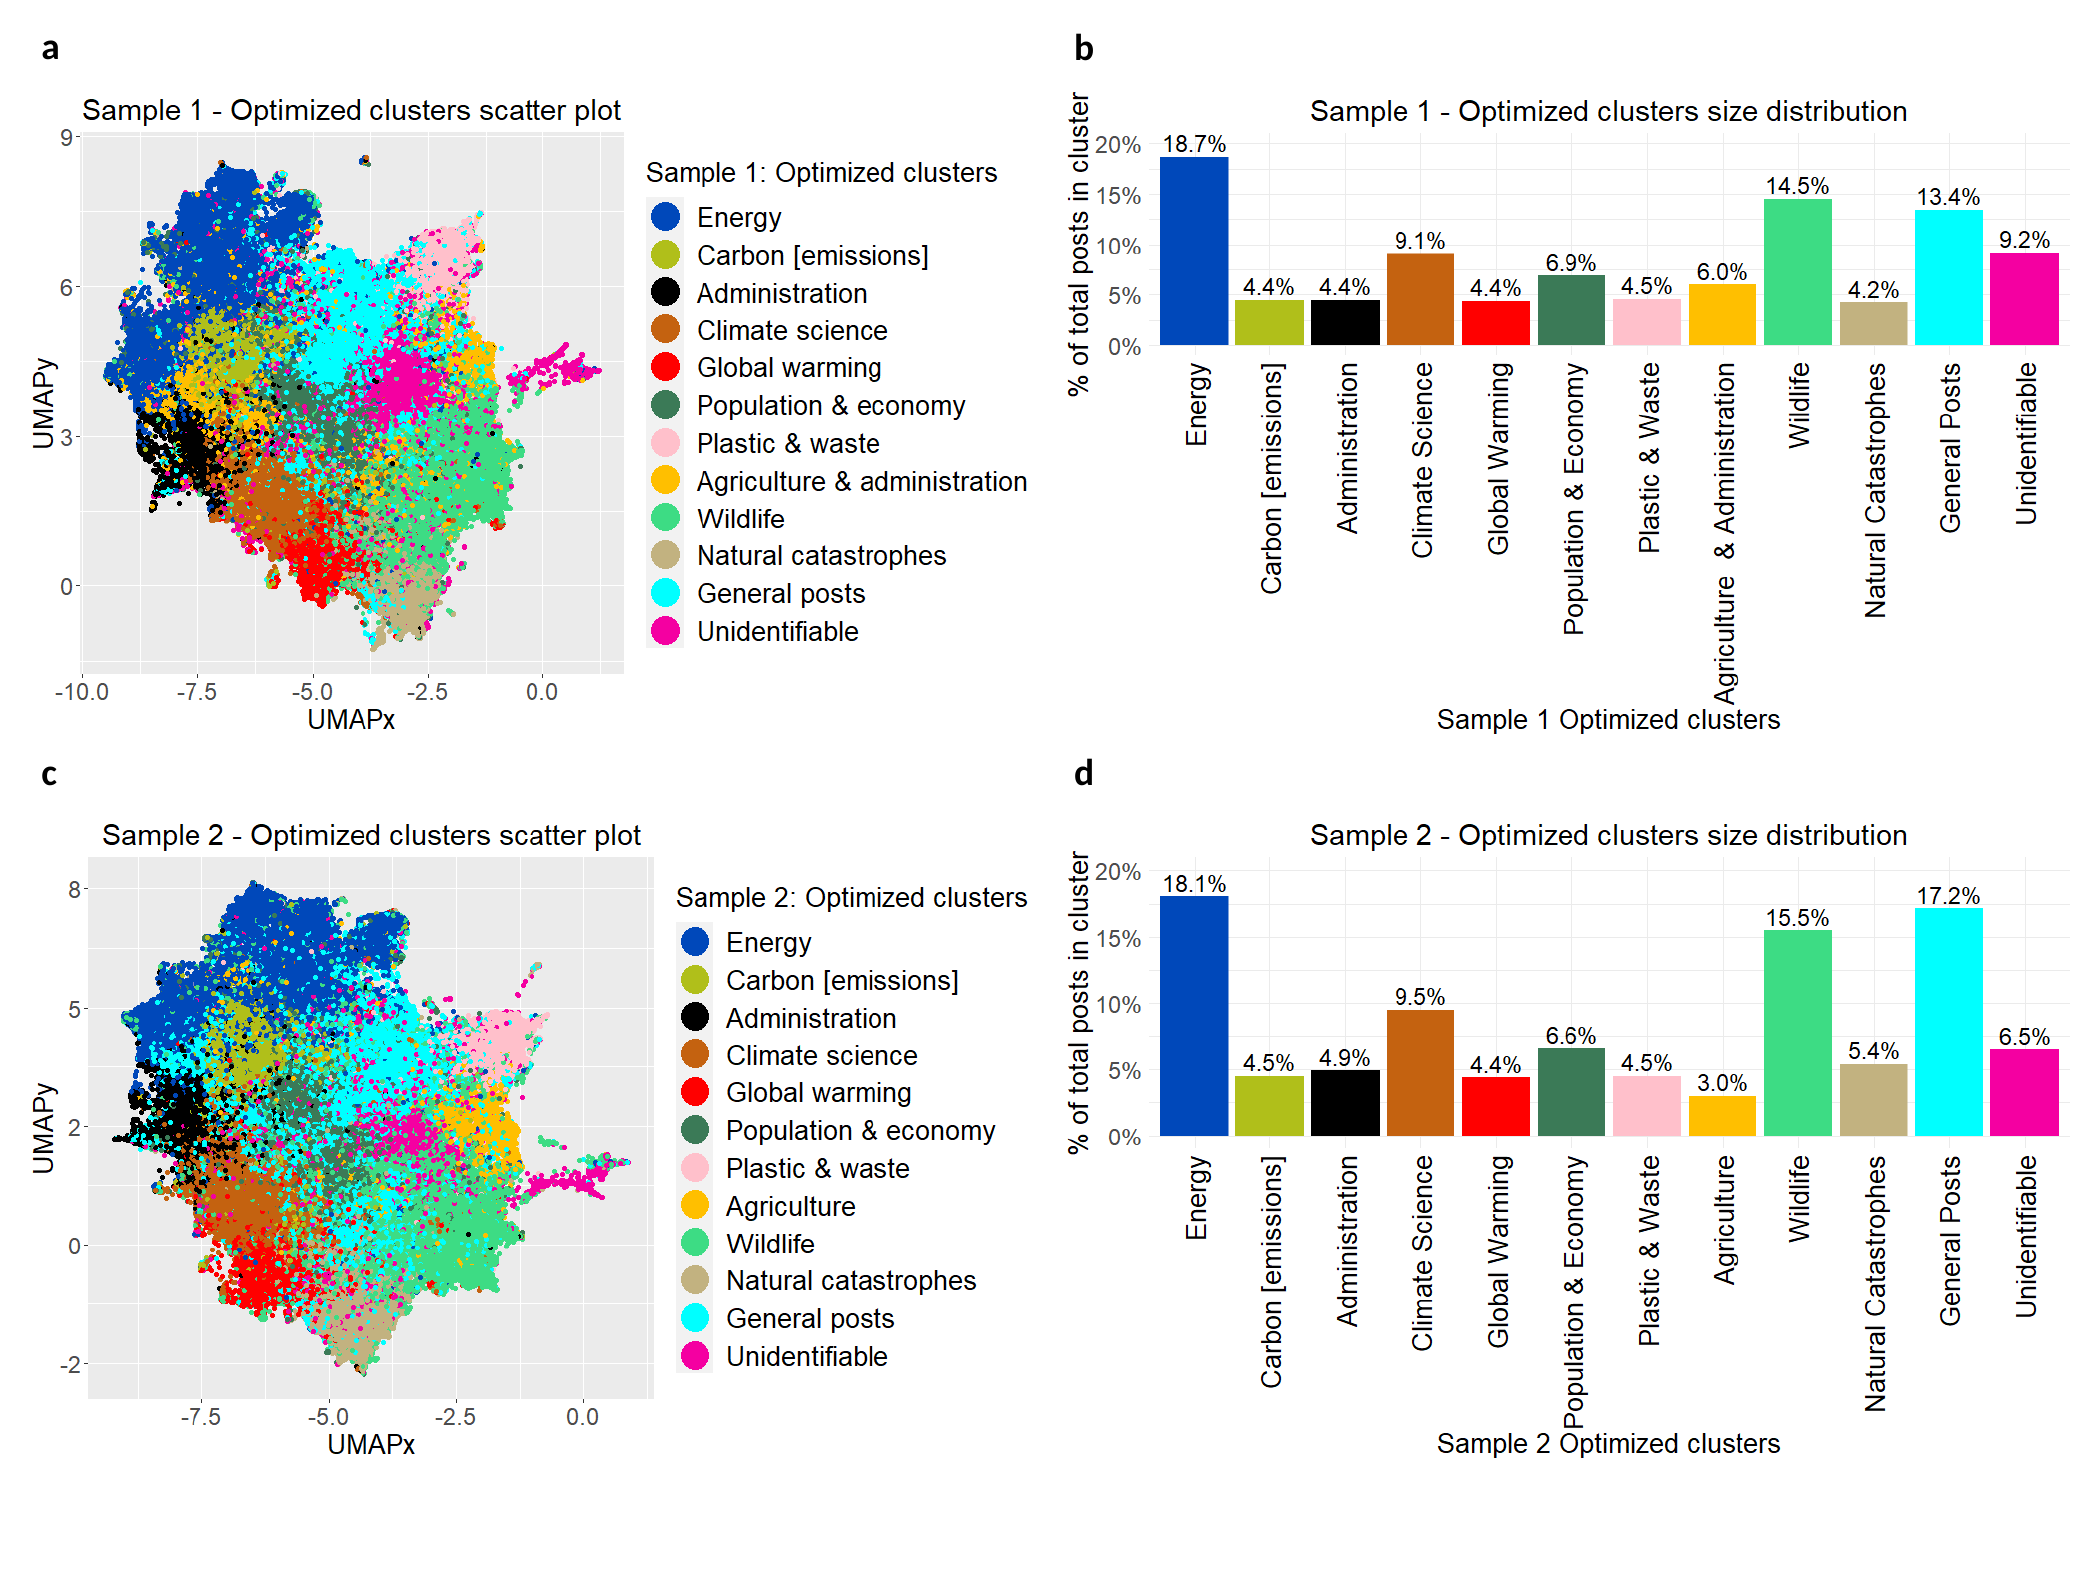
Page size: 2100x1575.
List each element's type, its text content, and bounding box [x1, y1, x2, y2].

text_box b [1059, 15, 1133, 76]
picture [24, 90, 1042, 740]
text_box d [1059, 740, 1133, 800]
picture [1059, 815, 2077, 1465]
text_box a [26, 14, 100, 75]
picture [24, 815, 1043, 1465]
text_box c [26, 740, 100, 800]
picture [1059, 91, 2077, 740]
